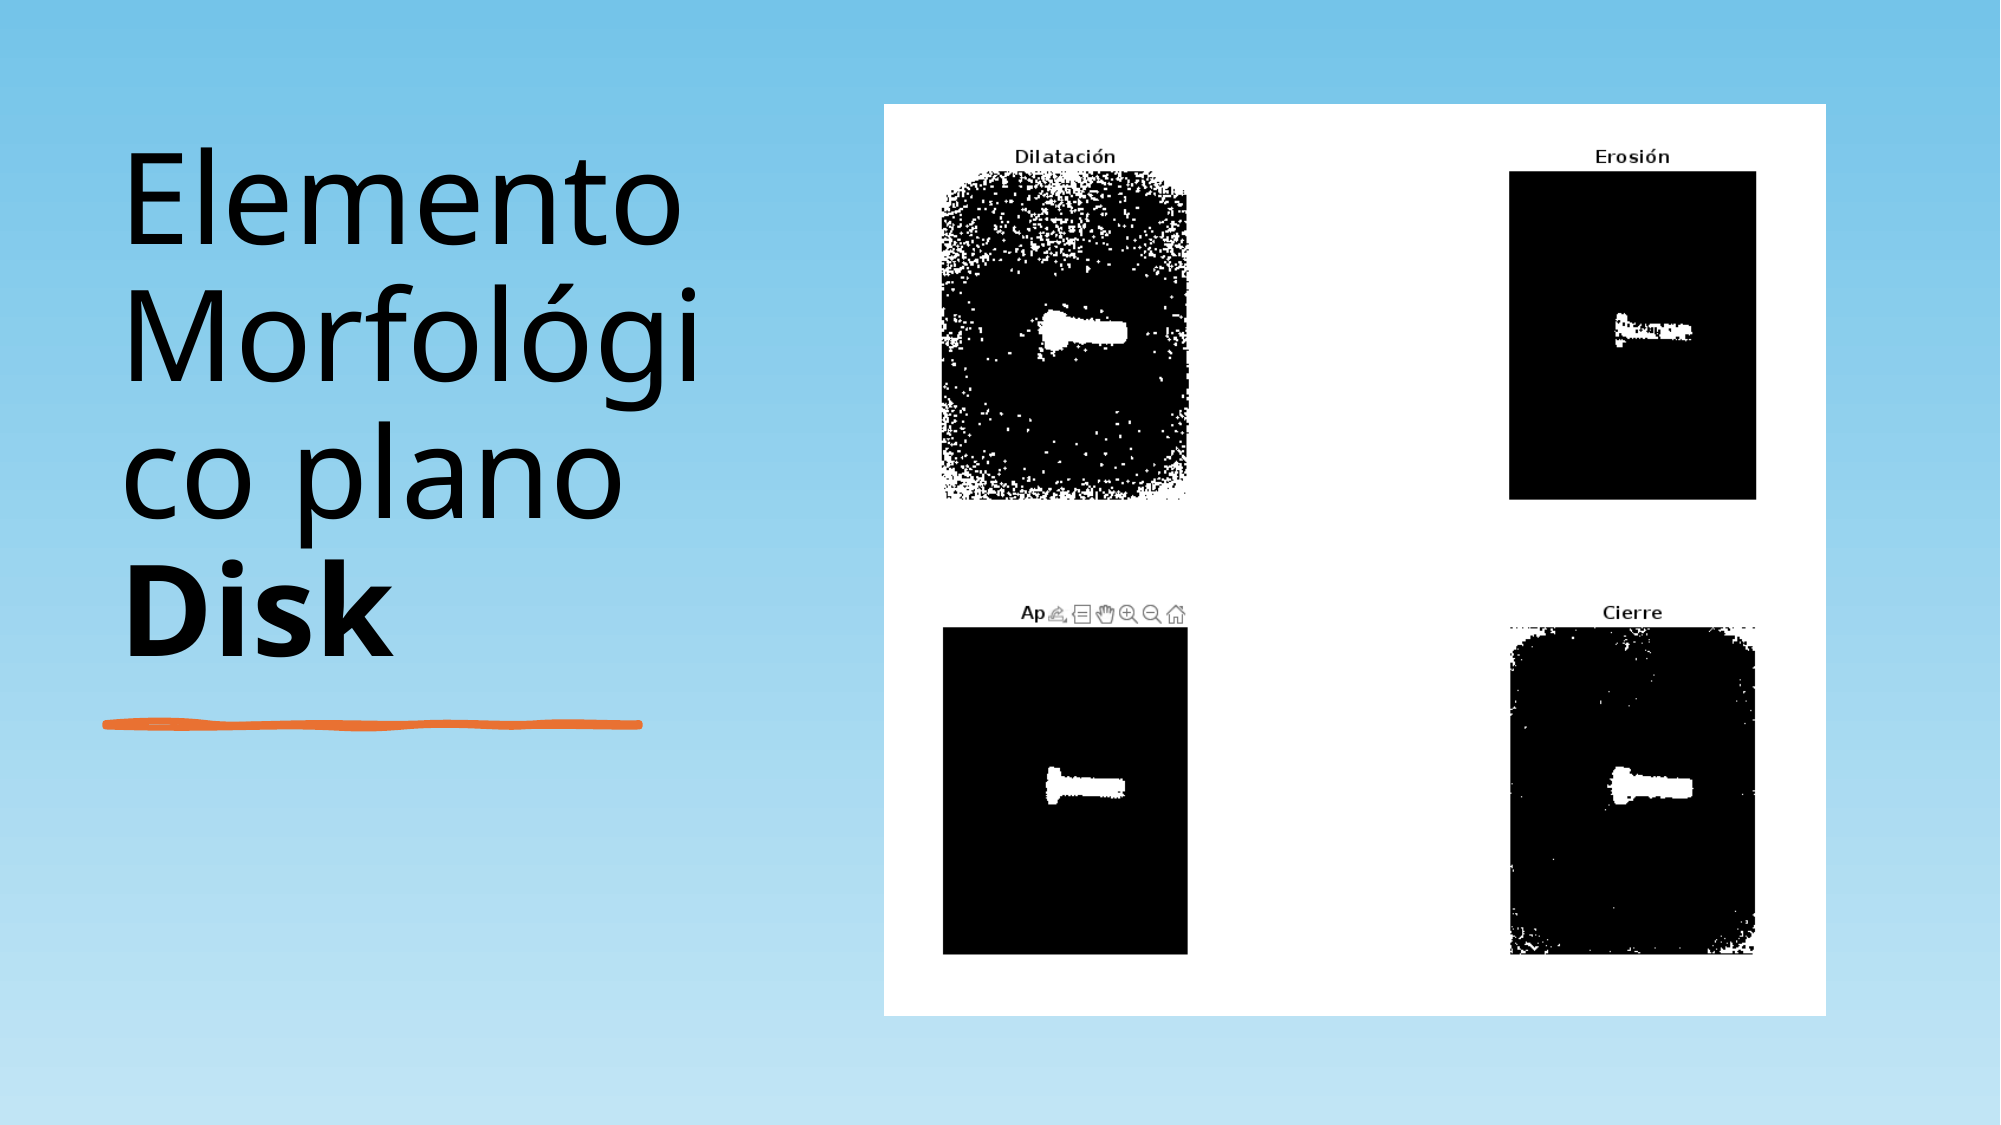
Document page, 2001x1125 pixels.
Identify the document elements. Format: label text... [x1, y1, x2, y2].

picture [884, 104, 1827, 1016]
text_box Elemento Morfológico plano Disk [104, 104, 750, 691]
text_box [103, 719, 642, 730]
text_box [0, 0, 2000, 1125]
